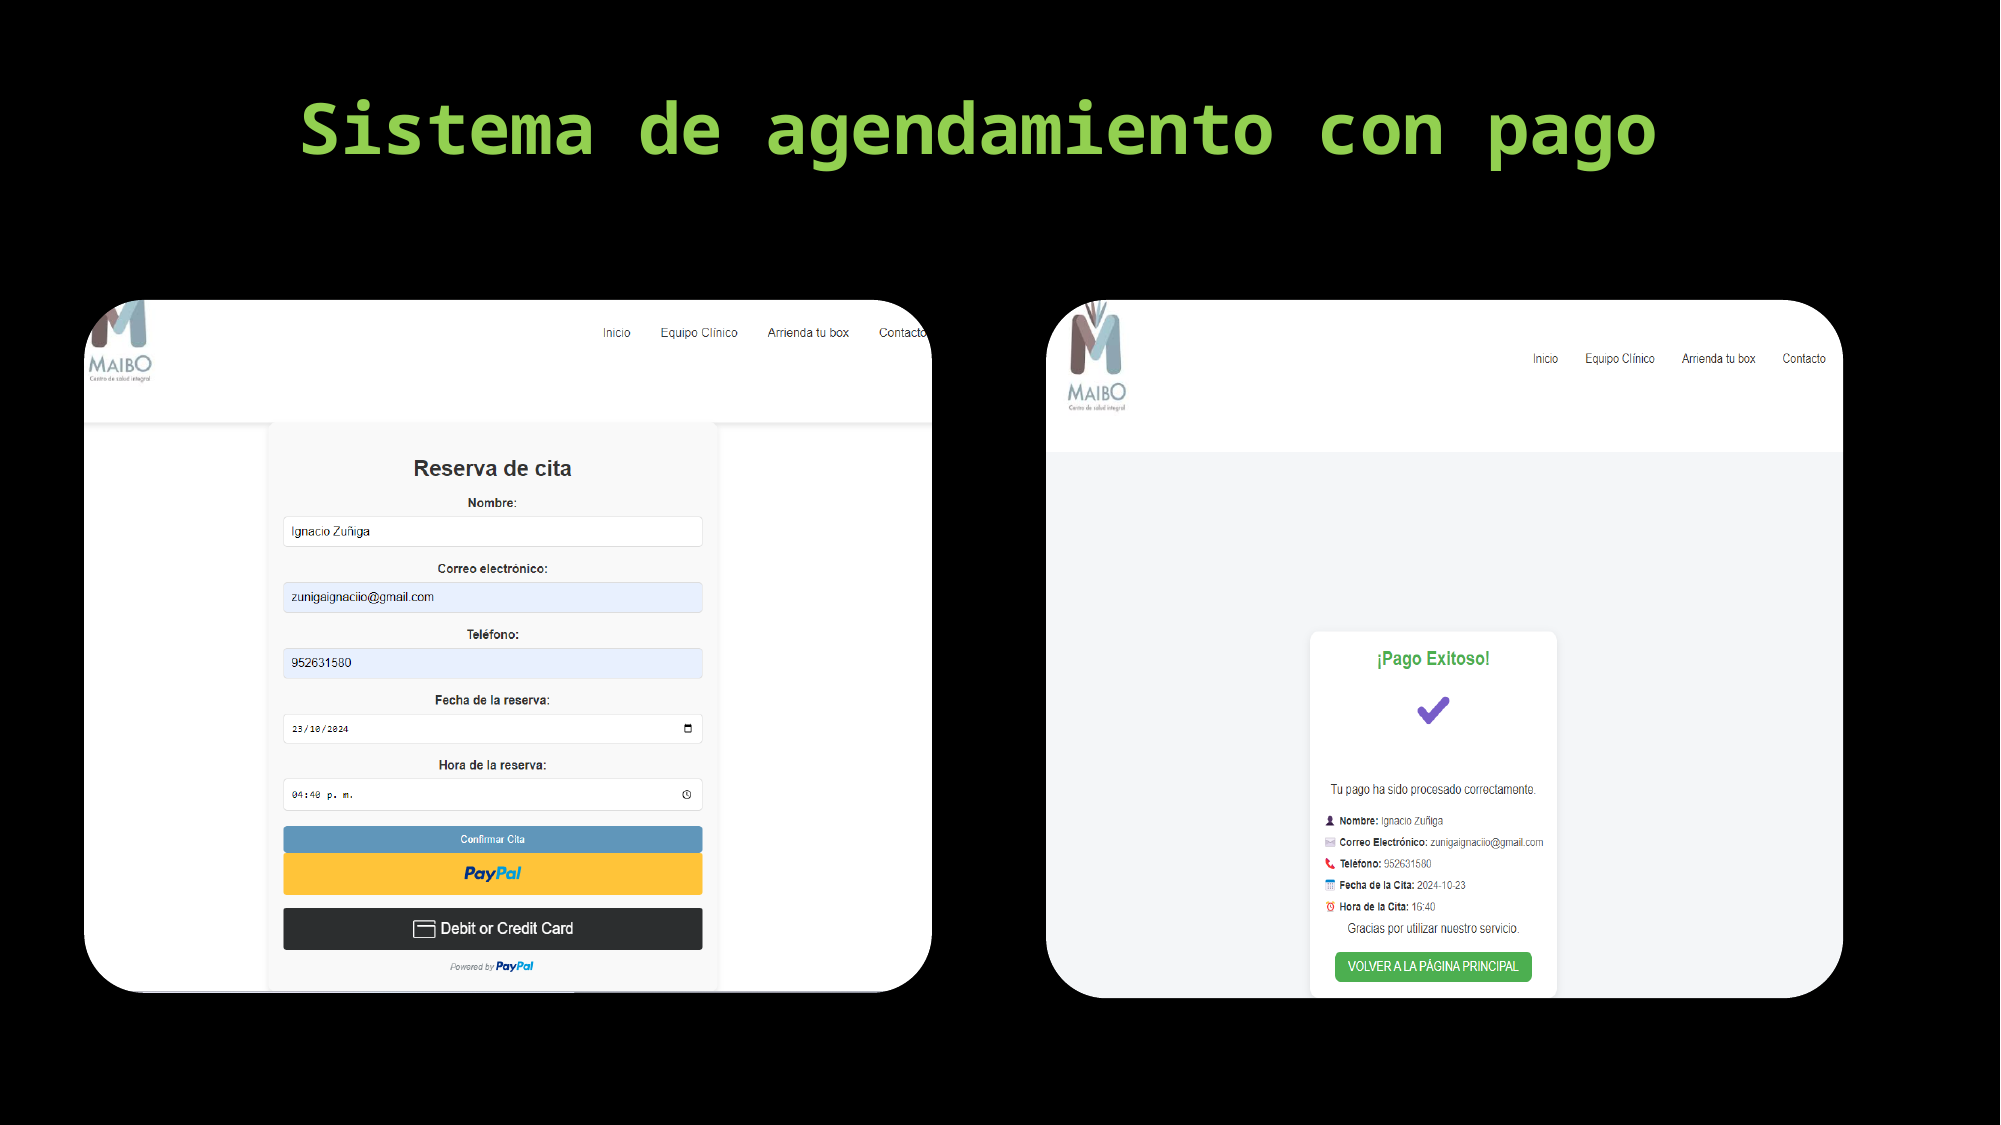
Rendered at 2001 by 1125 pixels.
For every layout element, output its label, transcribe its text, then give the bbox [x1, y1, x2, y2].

picture [83, 299, 933, 993]
list [250, 278, 1709, 1000]
title Sistema de agendamiento con pago [249, 75, 1750, 263]
picture [1045, 299, 1844, 999]
